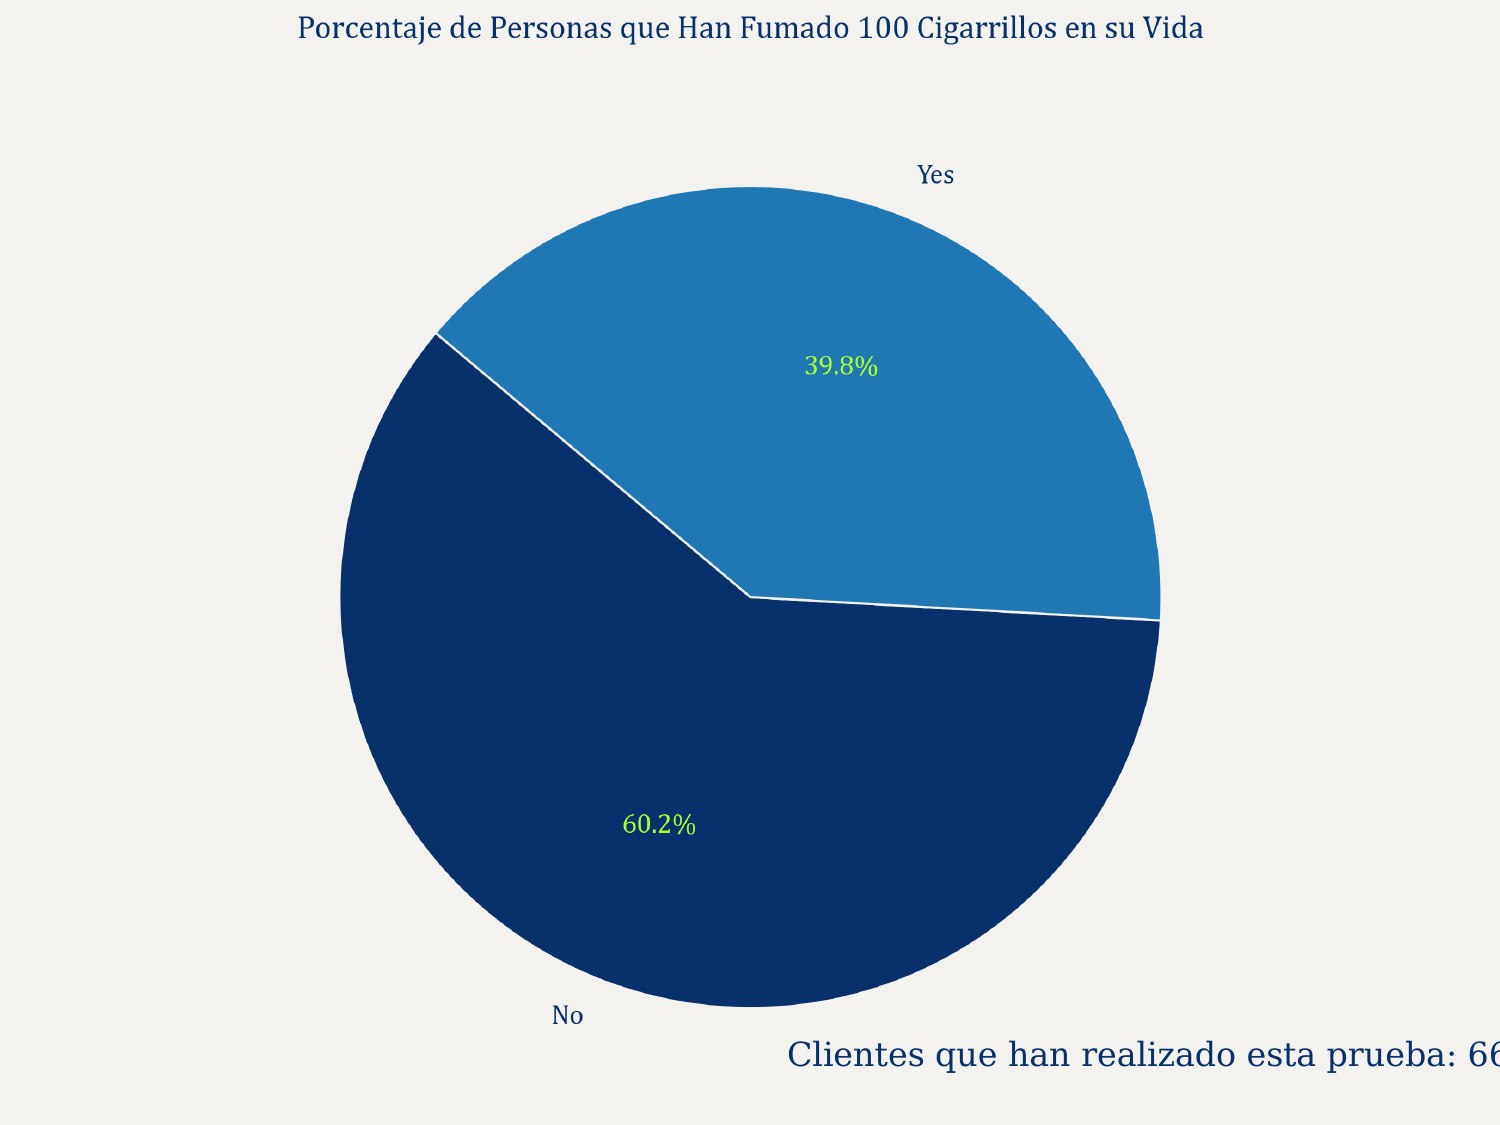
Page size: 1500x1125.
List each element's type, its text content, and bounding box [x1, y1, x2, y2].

picture [220, 0, 1280, 1125]
text_box Clientes que han realizado esta prueba: 6615 [1286, 1026, 1500, 1081]
